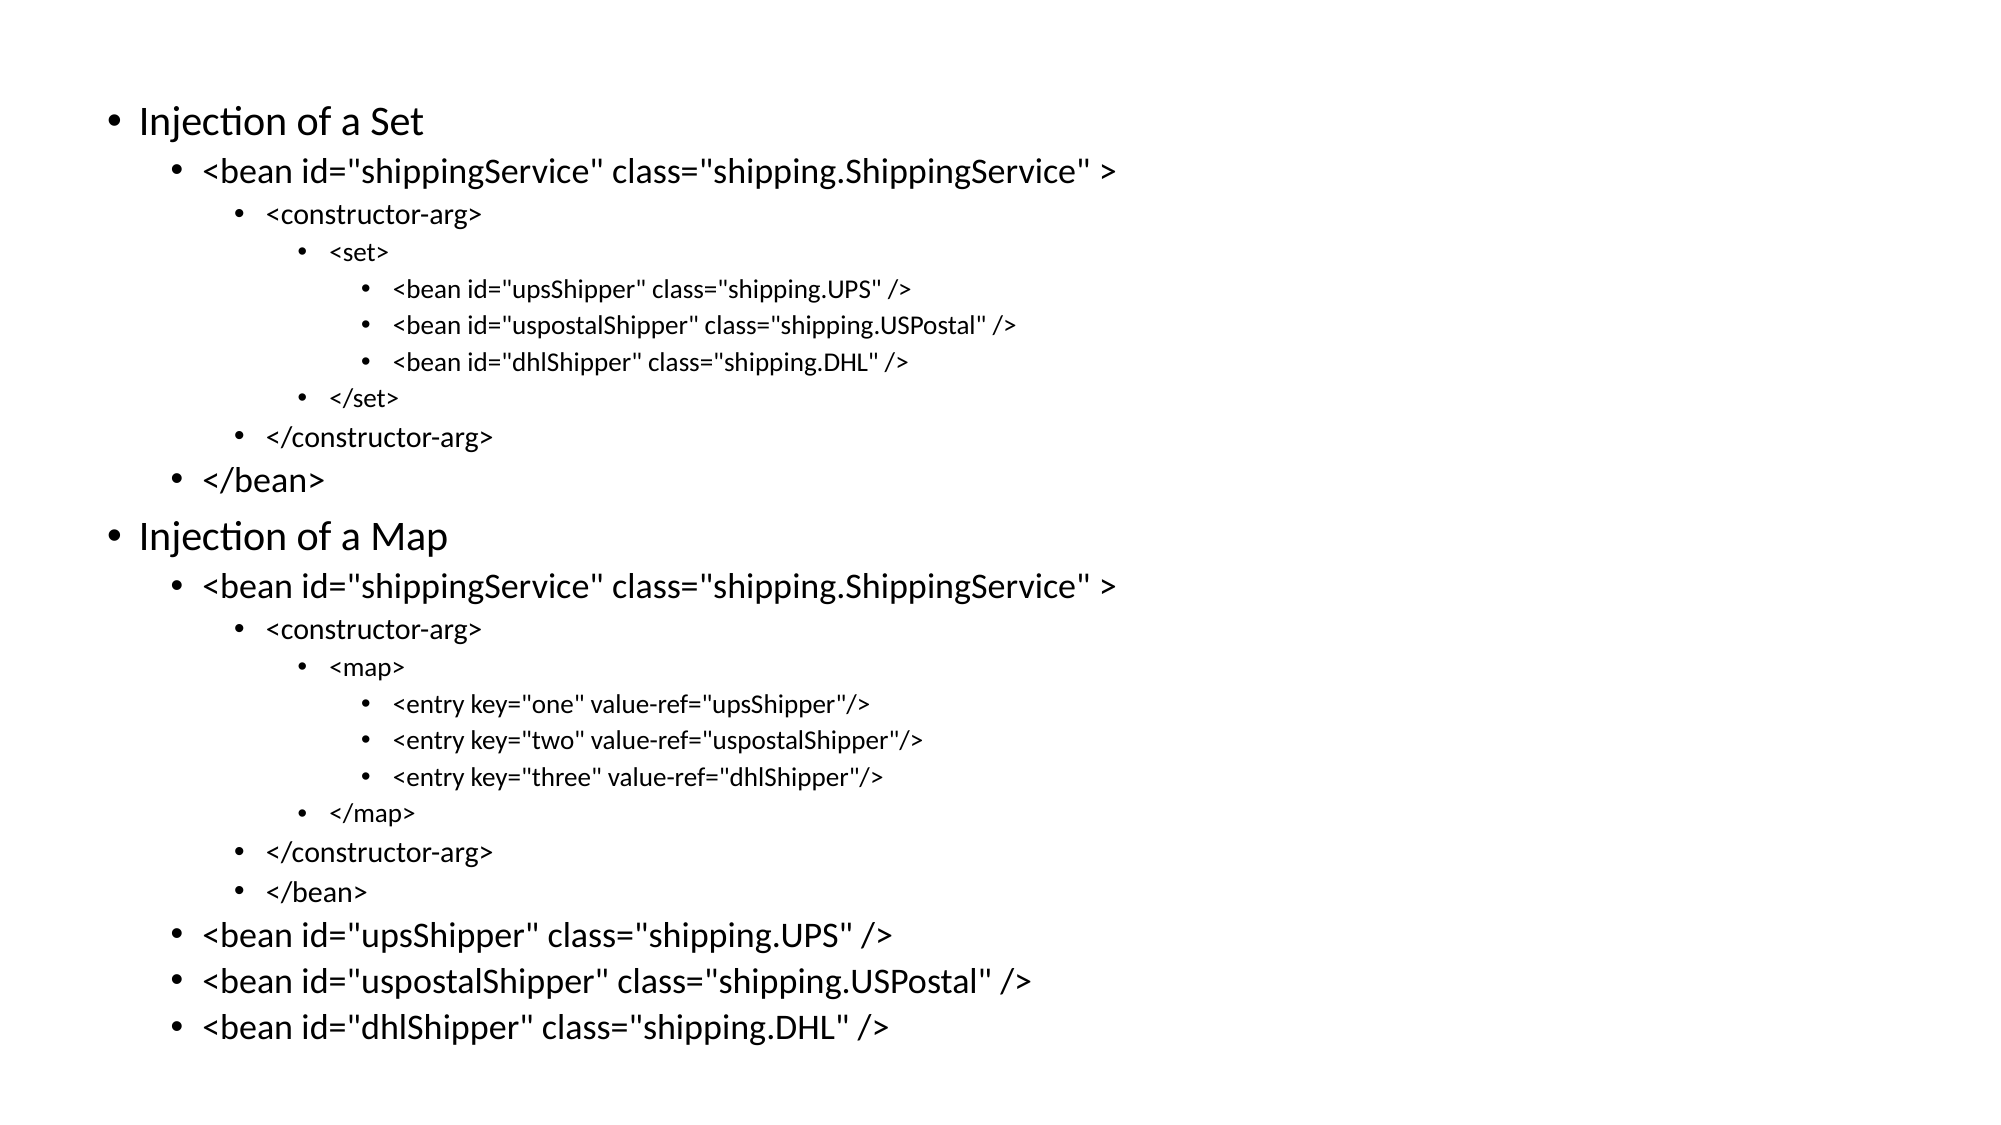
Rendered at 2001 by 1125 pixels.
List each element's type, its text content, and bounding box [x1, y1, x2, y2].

list Injection of a Set <bean id="shippingService" class="shipping.ShippingService" > <constructor-arg> <set> <bean id="upsShipper" class="shipping.UPS" /> <bean id="uspostalShipper" class="shipping.USPostal" /> <bean id="dhlShipper" class="shipping.DHL" /> </set> </constructor-arg> </bean> Injection of a Map <bean id="shippingService" class="shipping.ShippingService" > <constructor-arg> <map> <entry key="one" value-ref="upsShipper"/> <entry key="two" value-ref="uspostalShipper"/> <entry key="three" value-ref="dhlShipper"/> </map> </constructor-arg> </bean> <bean id="upsShipper" class="shipping.UPS" /> <bean id="uspostalShipper" class="shipping.USPostal" /> <bean id="dhlShipper" class="shipping.DHL" /> [92, 92, 1932, 1058]
